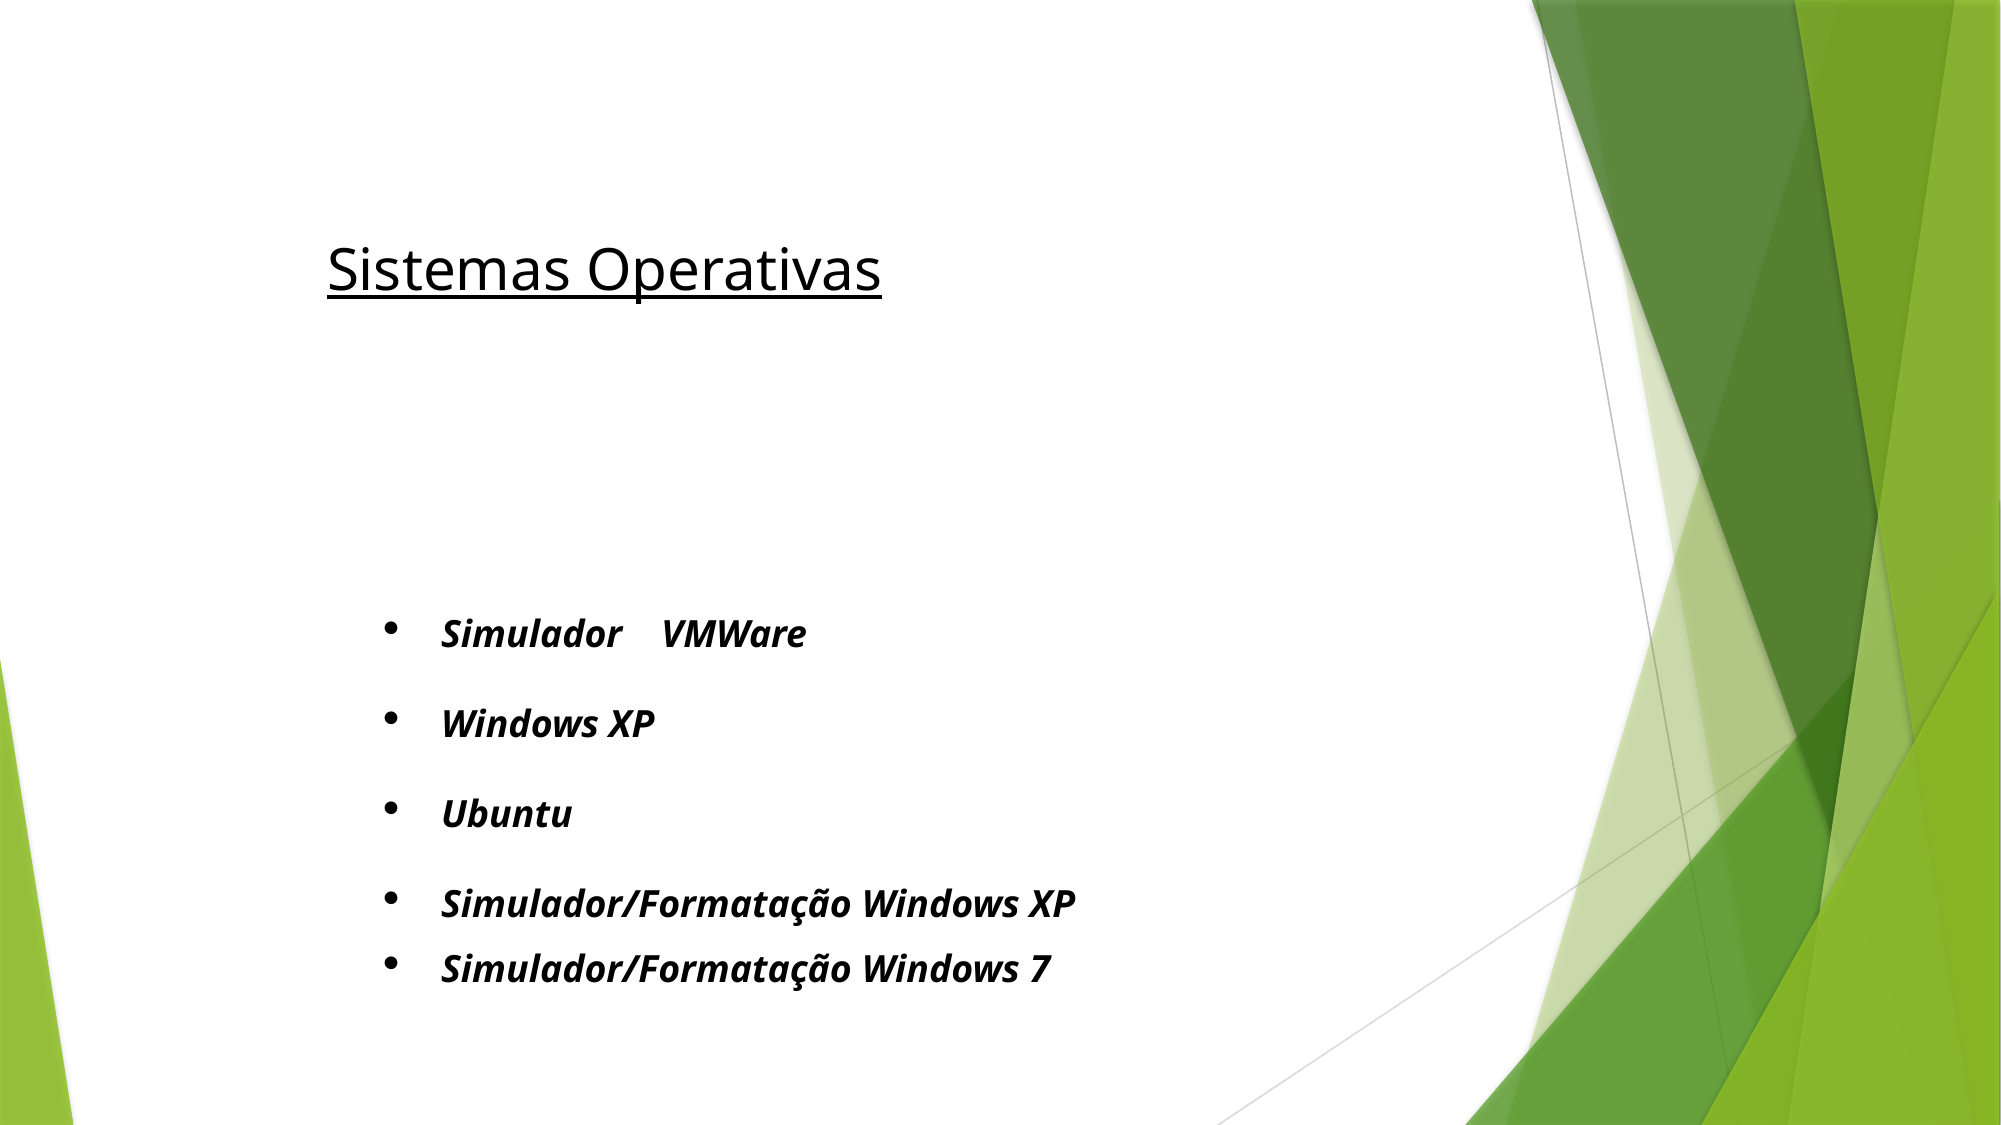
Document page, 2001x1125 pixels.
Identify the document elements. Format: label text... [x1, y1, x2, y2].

text_box Simulador VMWare Windows XP Ubuntu Simulador/Formatação Windows XP Simulador/Formatação Windows 7 [370, 558, 1371, 998]
text_box Sistemas Operativas [312, 220, 1302, 310]
